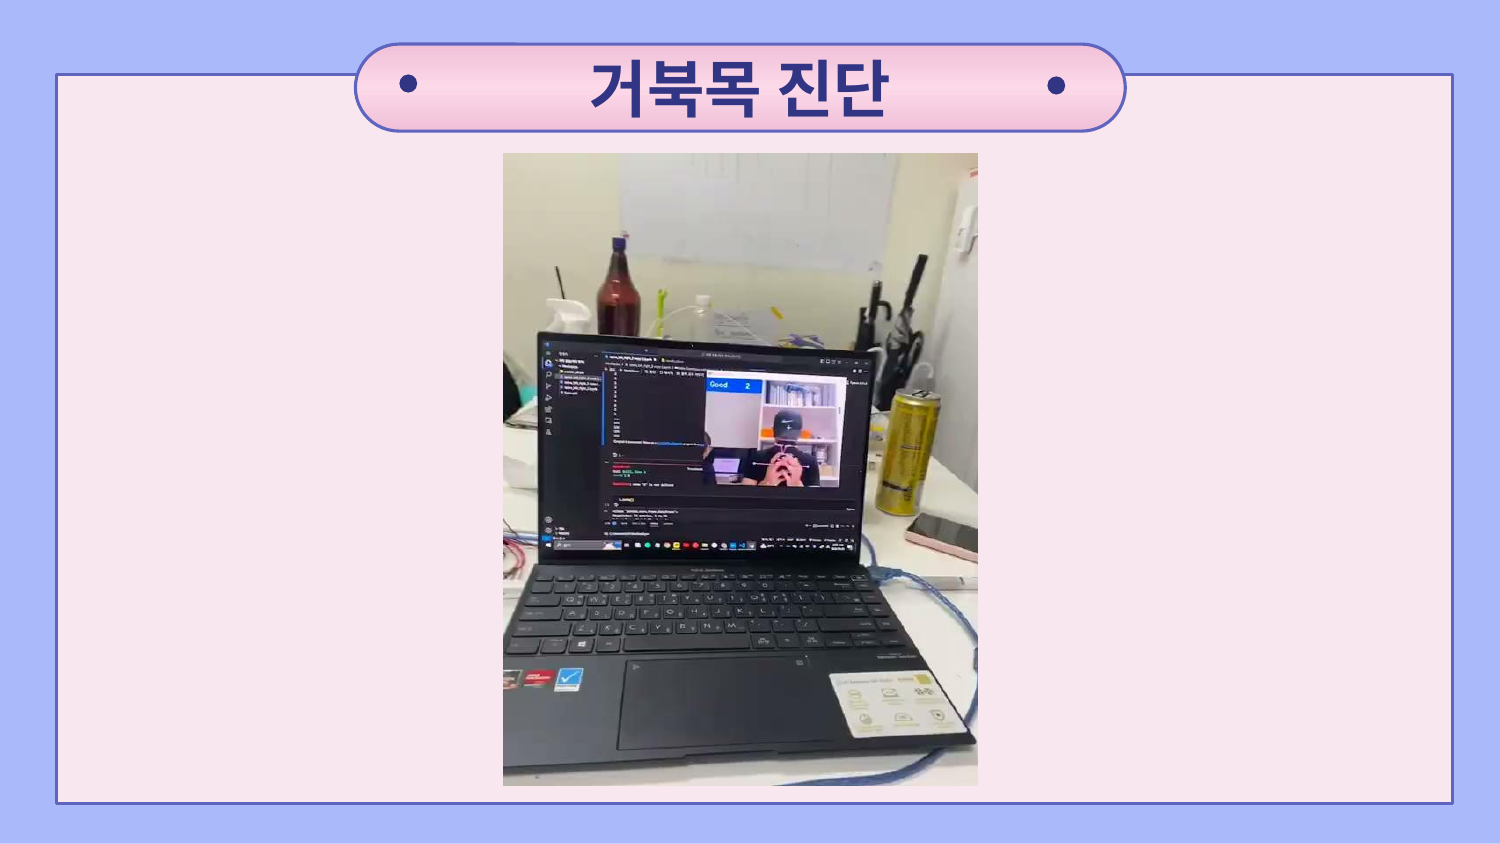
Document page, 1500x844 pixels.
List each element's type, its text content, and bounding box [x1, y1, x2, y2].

text_box [0, 0, 1500, 844]
text_box [355, 44, 1126, 132]
text_box [56, 74, 1453, 804]
text_box [1047, 76, 1066, 95]
text_box [399, 74, 418, 93]
picture [502, 152, 978, 786]
text_box 거북목 진단 [516, 54, 965, 121]
